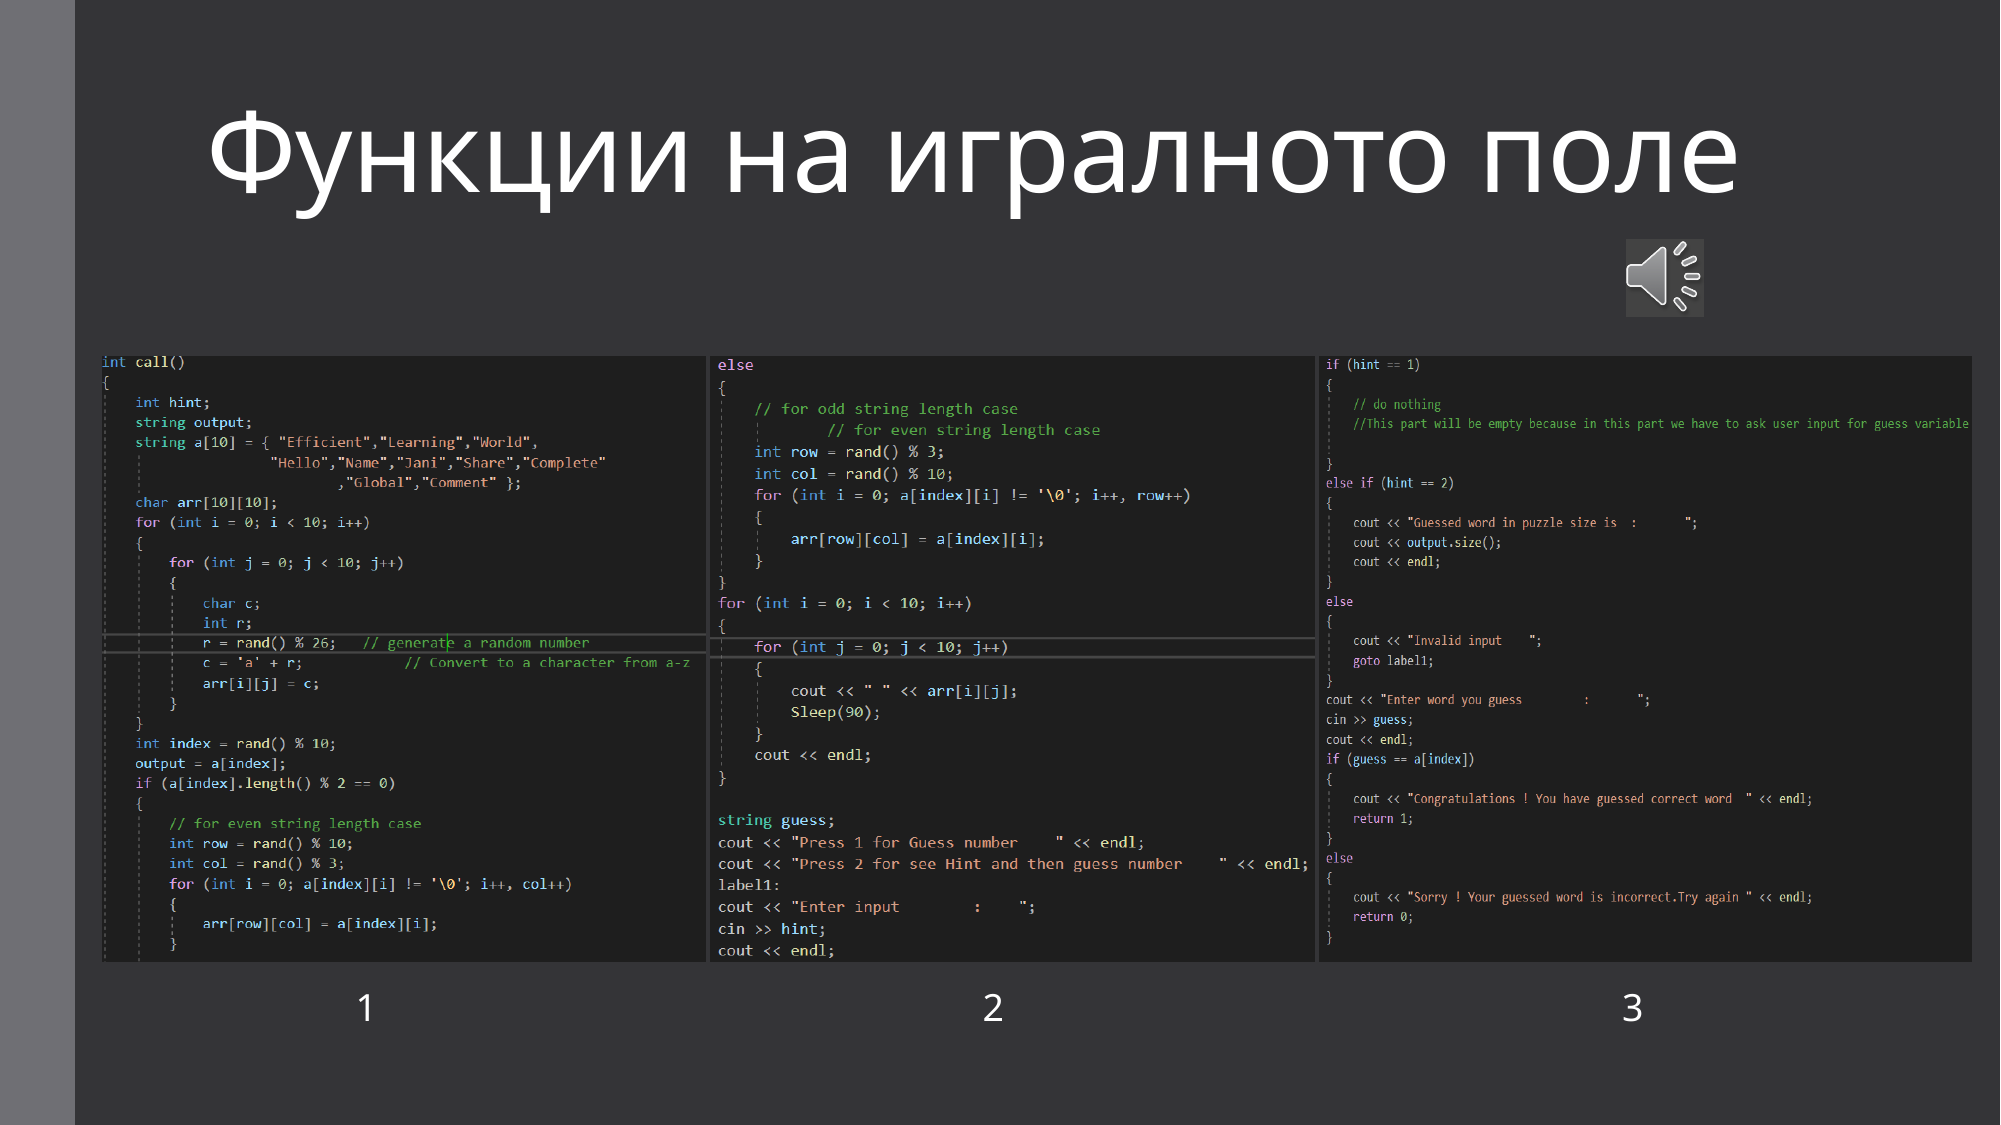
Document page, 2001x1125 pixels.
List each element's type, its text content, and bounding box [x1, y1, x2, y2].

picture [710, 356, 1315, 962]
picture [1624, 237, 1706, 319]
picture [102, 356, 707, 962]
text_box 1 [340, 977, 468, 1037]
text_box 2 [967, 977, 1058, 1037]
picture [1318, 356, 1972, 962]
title Функции на игралното поле [191, 123, 1834, 223]
text_box 3 [1607, 977, 1683, 1037]
